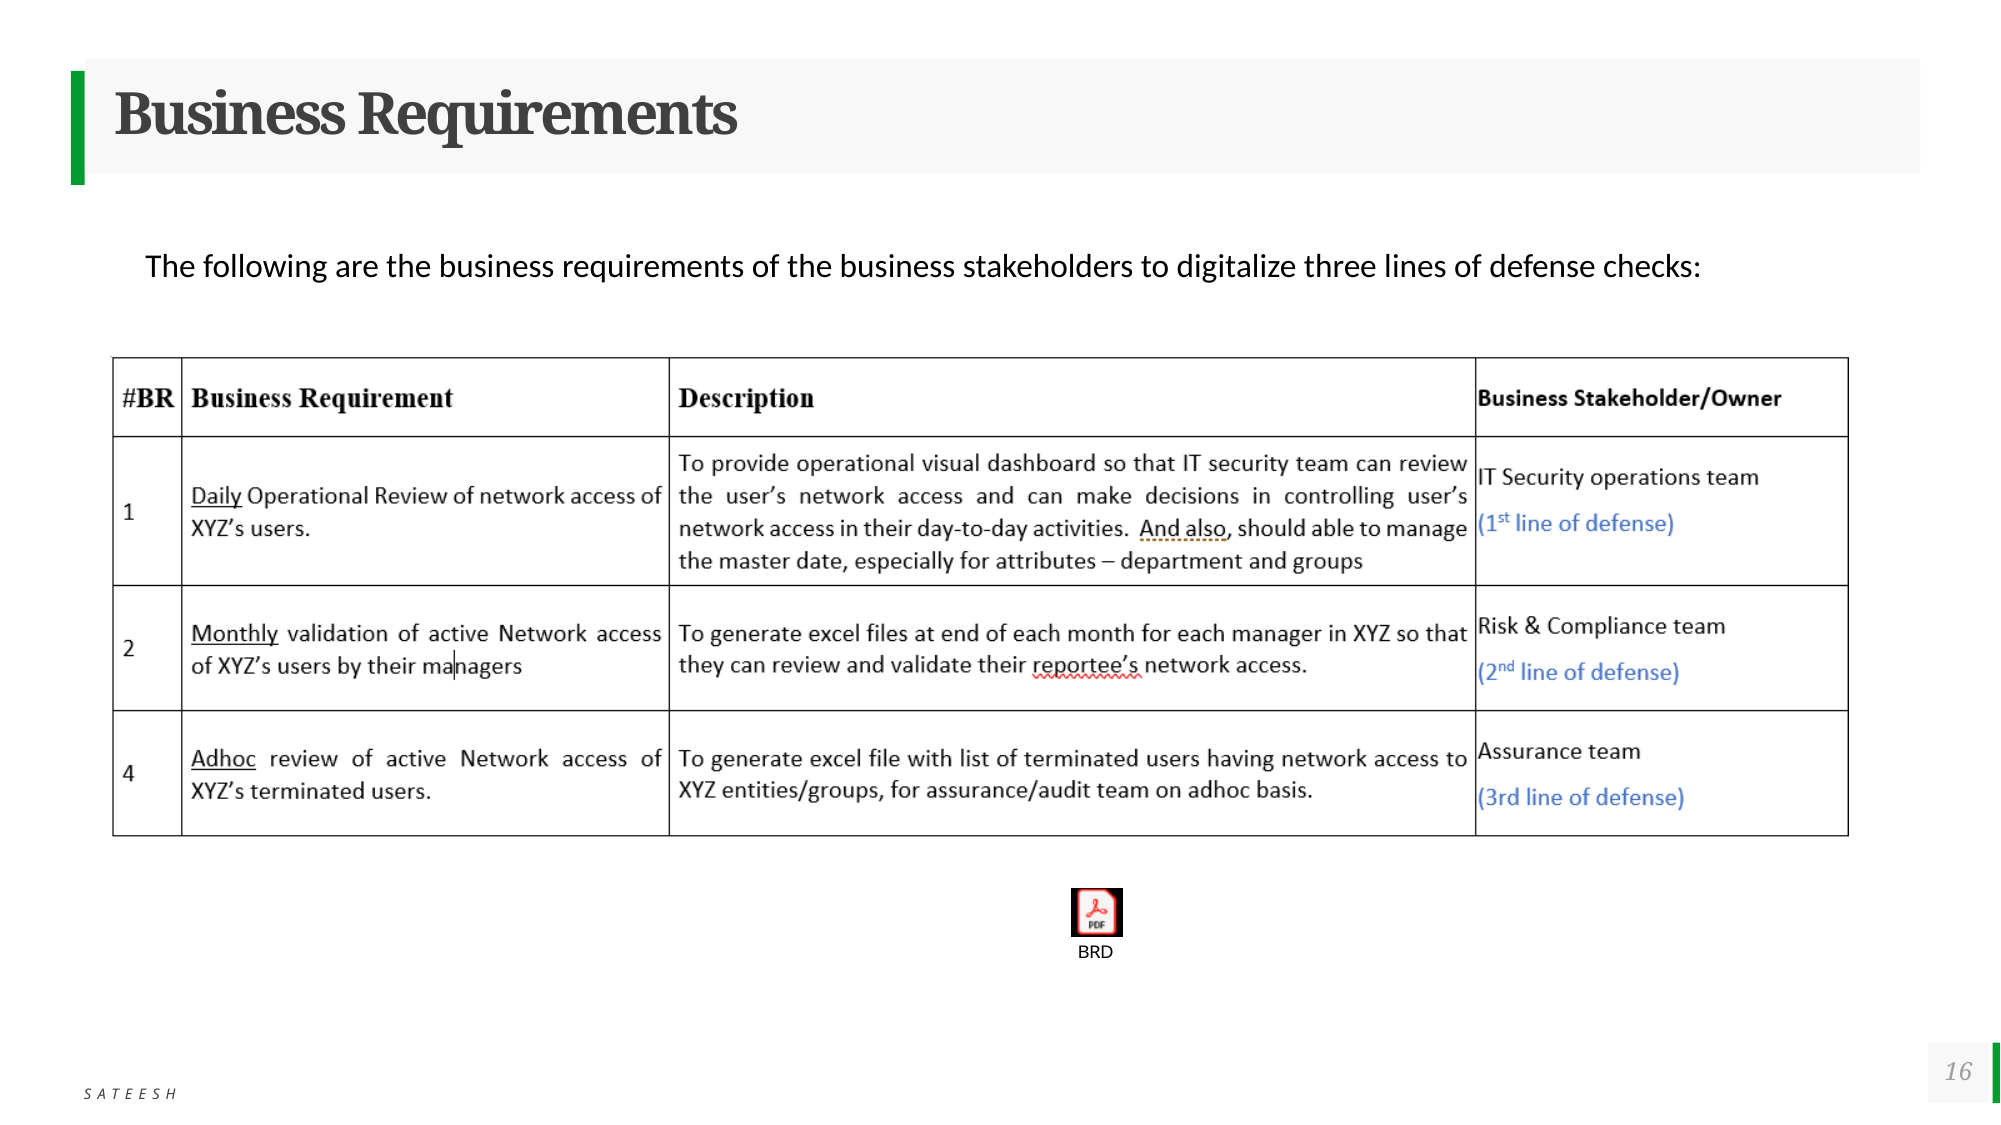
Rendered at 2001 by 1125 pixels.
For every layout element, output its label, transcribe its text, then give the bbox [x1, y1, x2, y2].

text_box The following are the business requirements of the business stakeholders to digitalize three lines of defense checks: [130, 236, 1870, 292]
picture [109, 355, 1850, 839]
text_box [1021, 888, 1172, 1011]
slide_number 16 [1928, 1042, 1989, 1103]
title Business Requirements [84, 58, 1921, 173]
